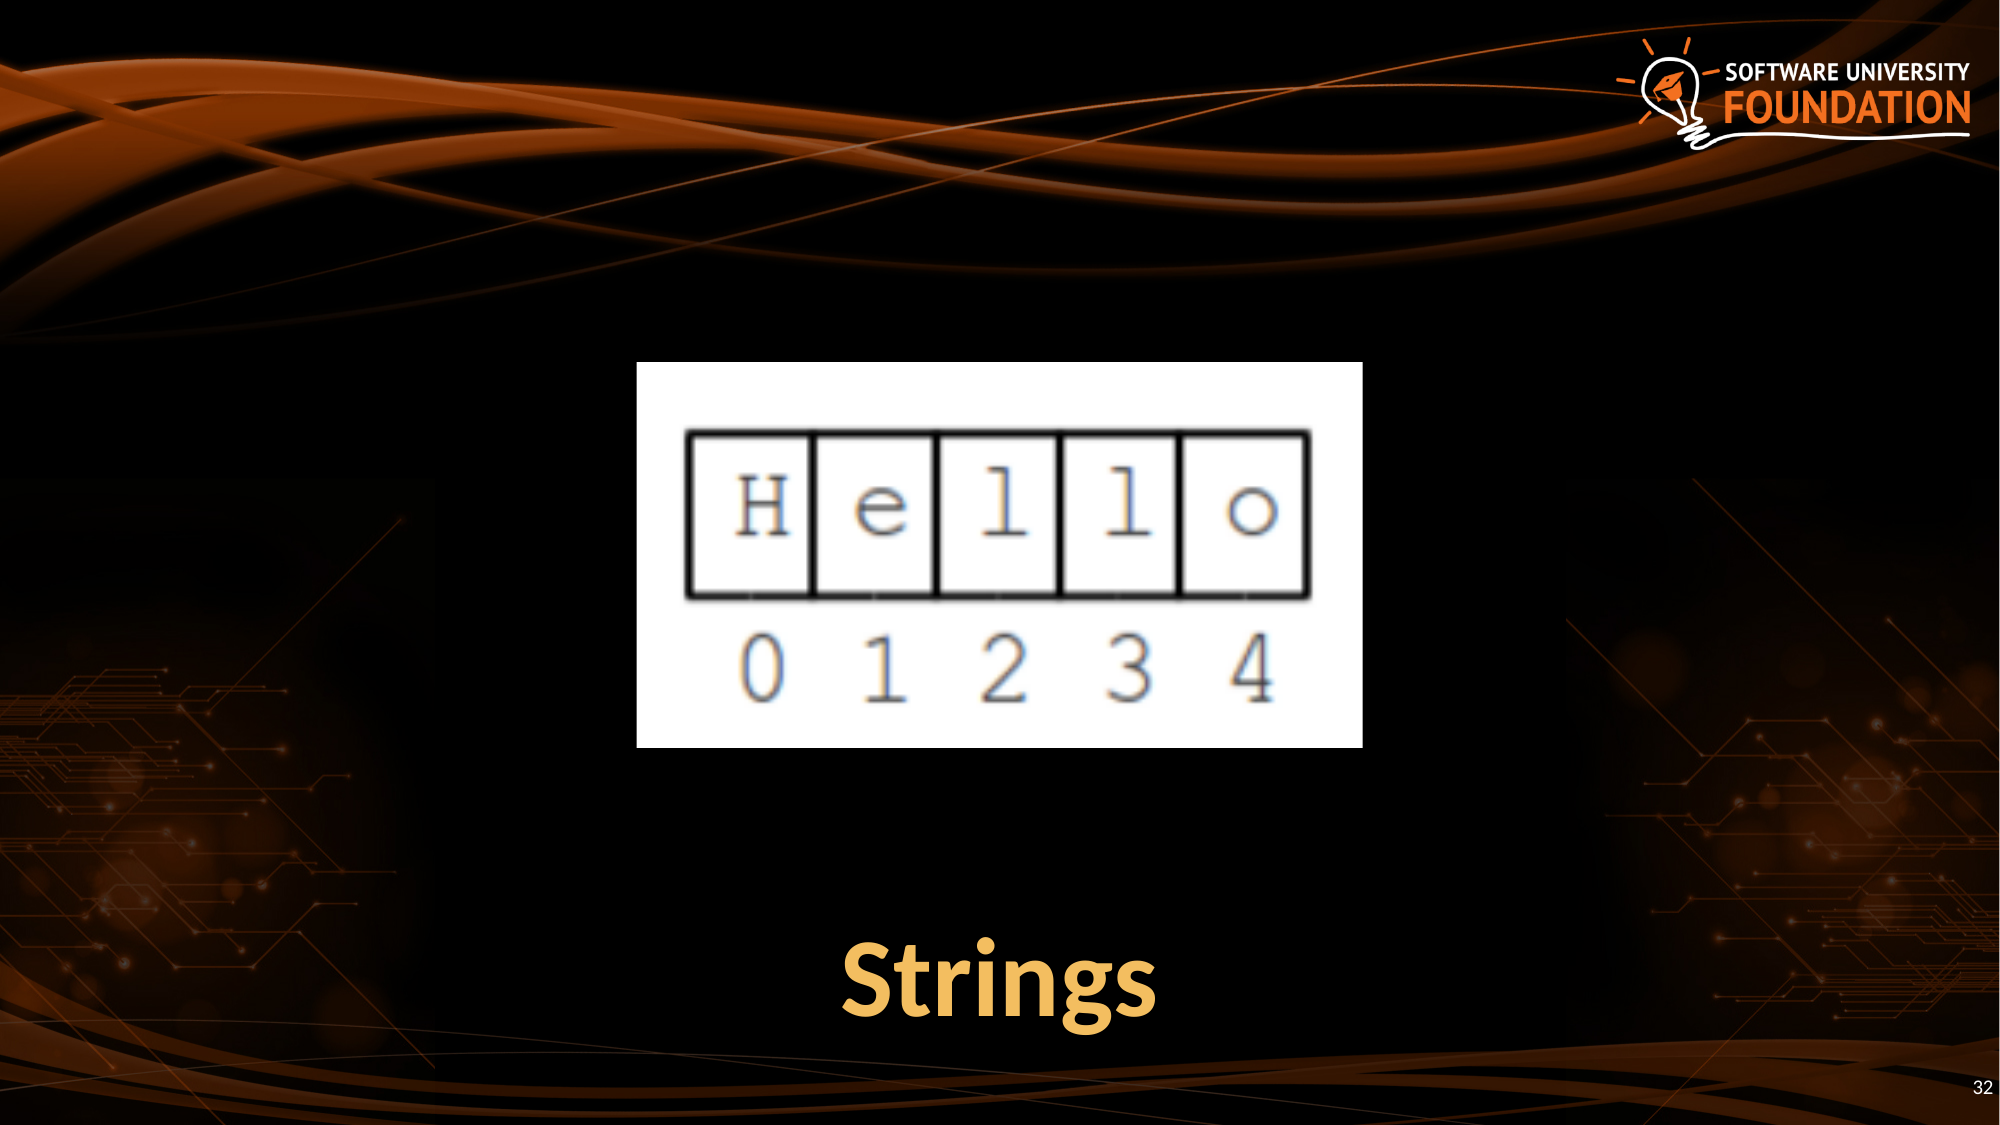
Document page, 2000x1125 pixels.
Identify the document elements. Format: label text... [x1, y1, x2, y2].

slide_number 32 [1929, 1070, 2000, 1103]
picture [0, 0, 2000, 1125]
title Strings [266, 912, 1733, 1048]
